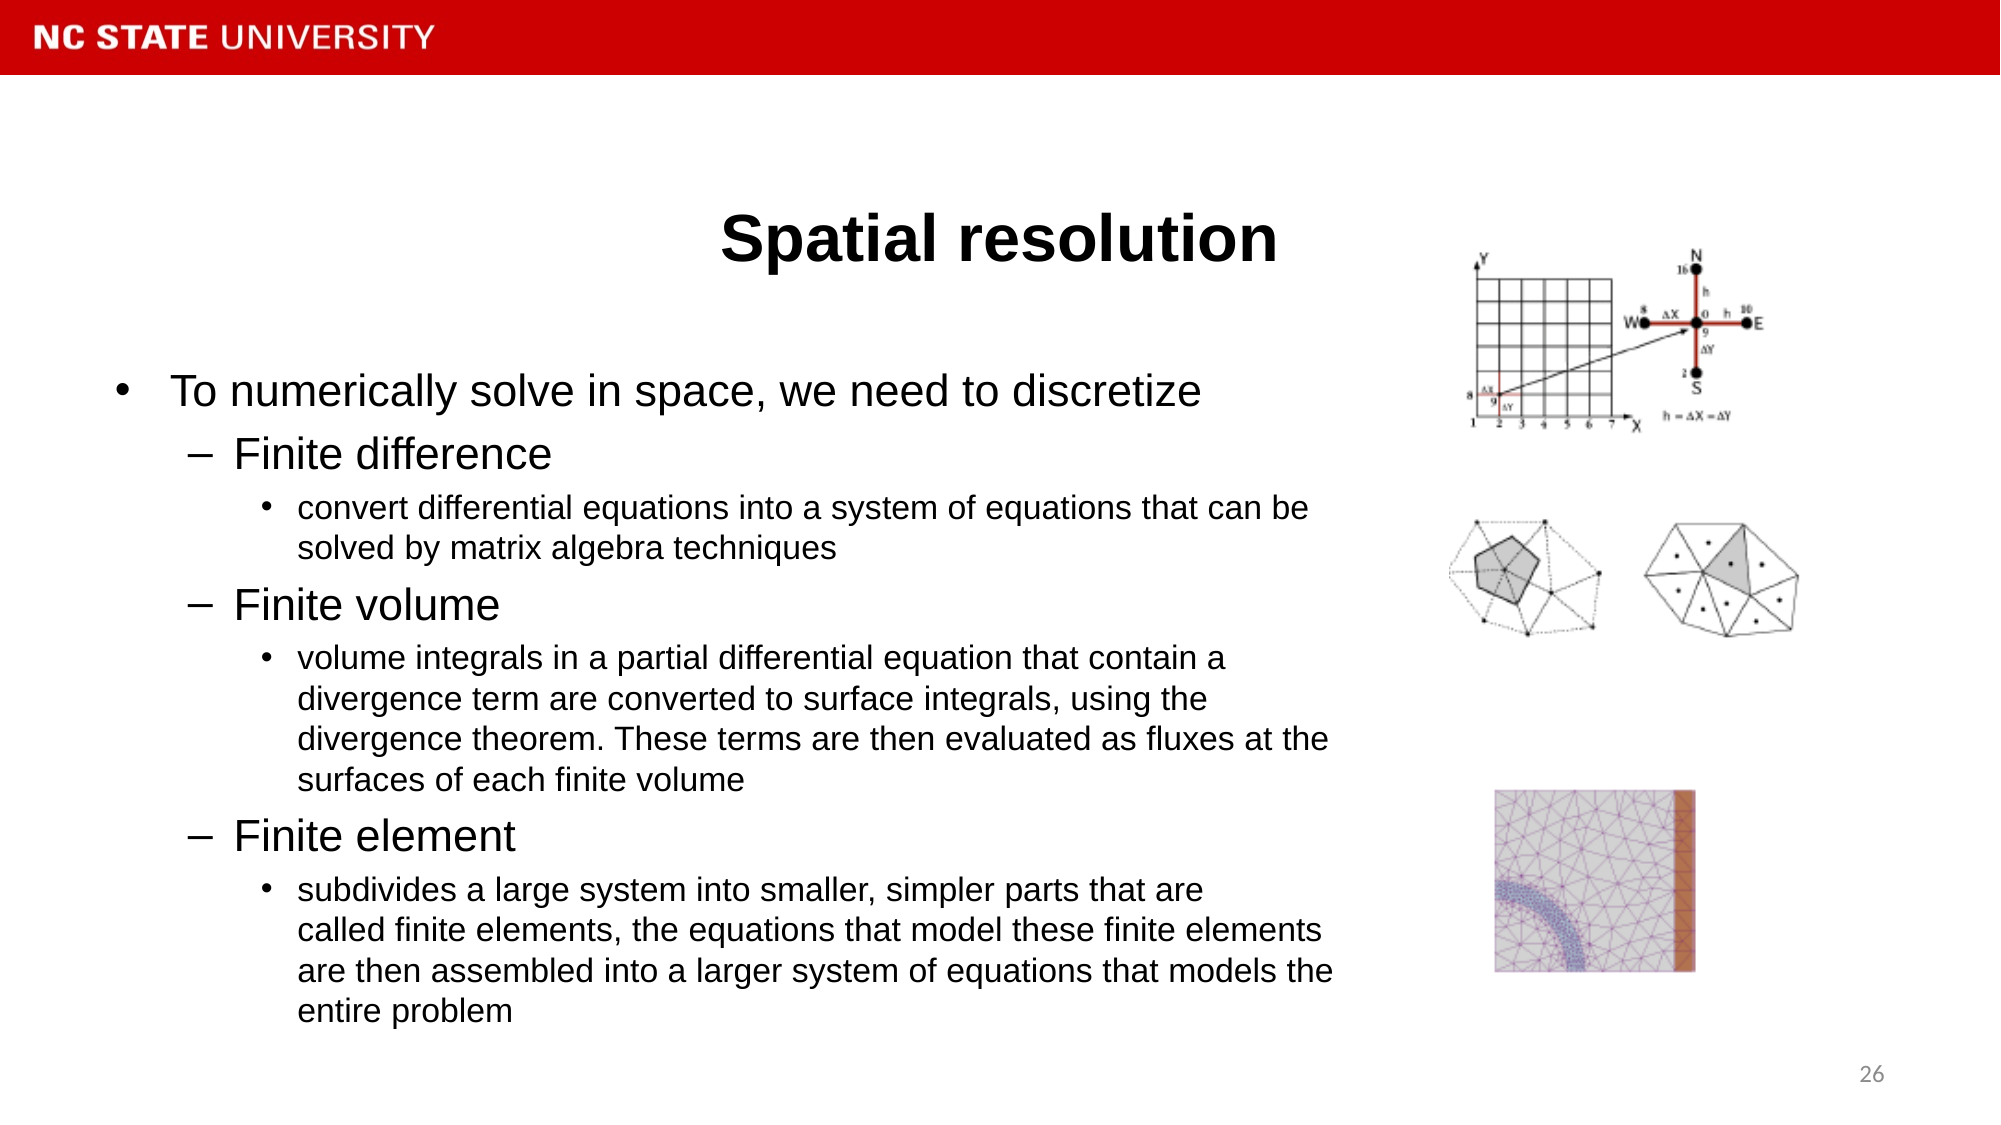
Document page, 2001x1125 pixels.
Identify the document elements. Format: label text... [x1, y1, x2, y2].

picture [1449, 229, 1826, 1002]
list To numerically solve in space, we need to discretize Finite difference convert differential equations into a system of equations that can be solved by matrix algebra techniques Finite volume volume integrals in a partial differential equation that contain a divergence term are converted to surface integrals, using the divergence theorem. These terms are then evaluated as fluxes at the surfaces of each finite volume Finite element subdivides a large system into smaller, simpler parts that are called finite elements, the equations that model these finite elements are then assembled into a larger system of equations that models the entire problem [99, 354, 1363, 1043]
slide_number 26 [1433, 1042, 1900, 1103]
picture [0, 0, 2000, 75]
title Spatial resolution [99, 147, 1900, 323]
